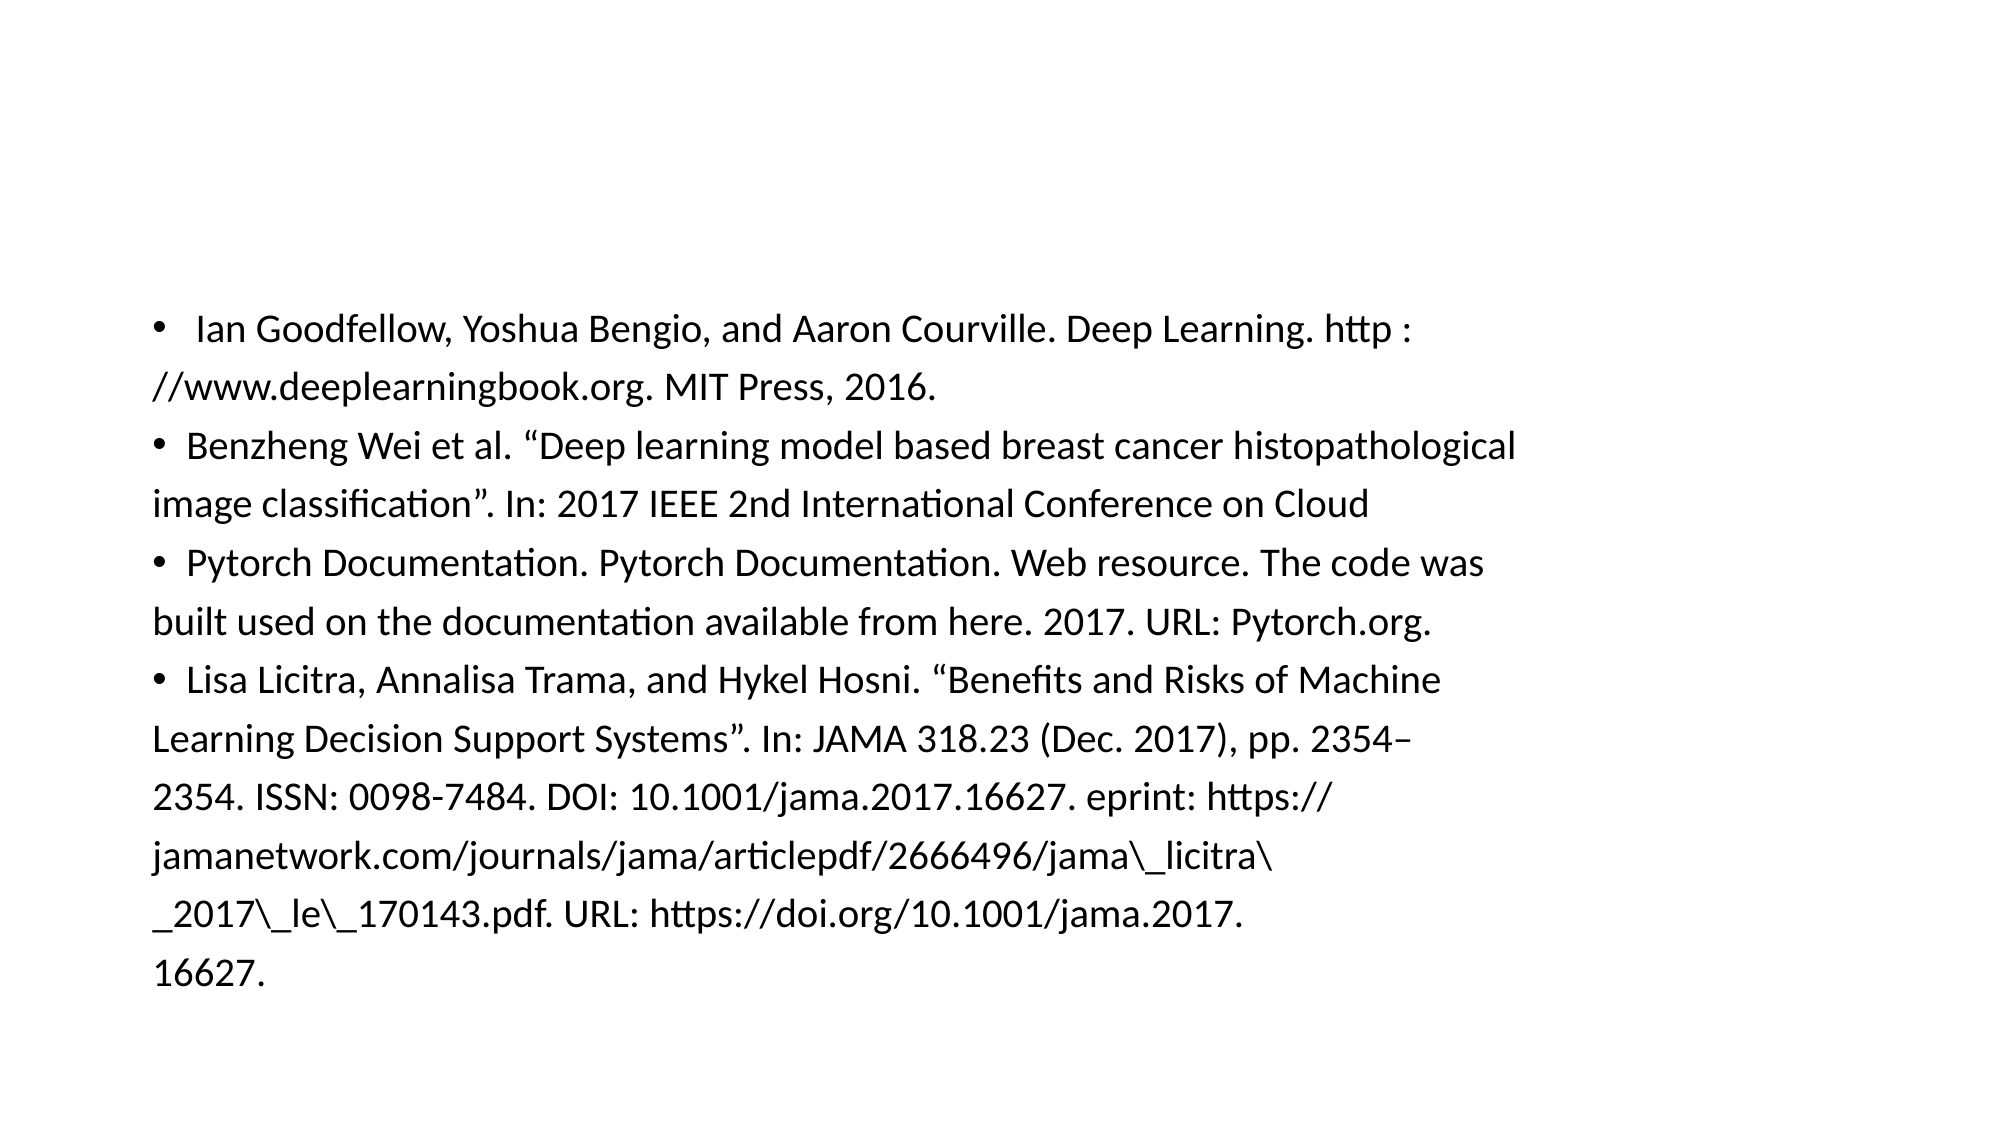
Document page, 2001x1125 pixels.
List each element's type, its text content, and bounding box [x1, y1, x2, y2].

list Ian Goodfellow, Yoshua Bengio, and Aaron Courville. Deep Learning. http : //www.deeplearningbook.org. MIT Press, 2016. Benzheng Wei et al. “Deep learning model based breast cancer histopathological image classification”. In: 2017 IEEE 2nd International Conference on Cloud Pytorch Documentation. Pytorch Documentation. Web resource. The code was built used on the documentation available from here. 2017. URL: Pytorch.org. Lisa Licitra, Annalisa Trama, and Hykel Hosni. “Benefits and Risks of Machine Learning Decision Support Systems”. In: JAMA 318.23 (Dec. 2017), pp. 2354– 2354. ISSN: 0098-7484. DOI: 10.1001/jama.2017.16627. eprint: https:// jamanetwork.com/journals/jama/articlepdf/2666496/jama\_licitra\ _2017\_le\_170143.pdf. URL: https://doi.org/10.1001/jama.2017. 16627. [137, 299, 1863, 1014]
